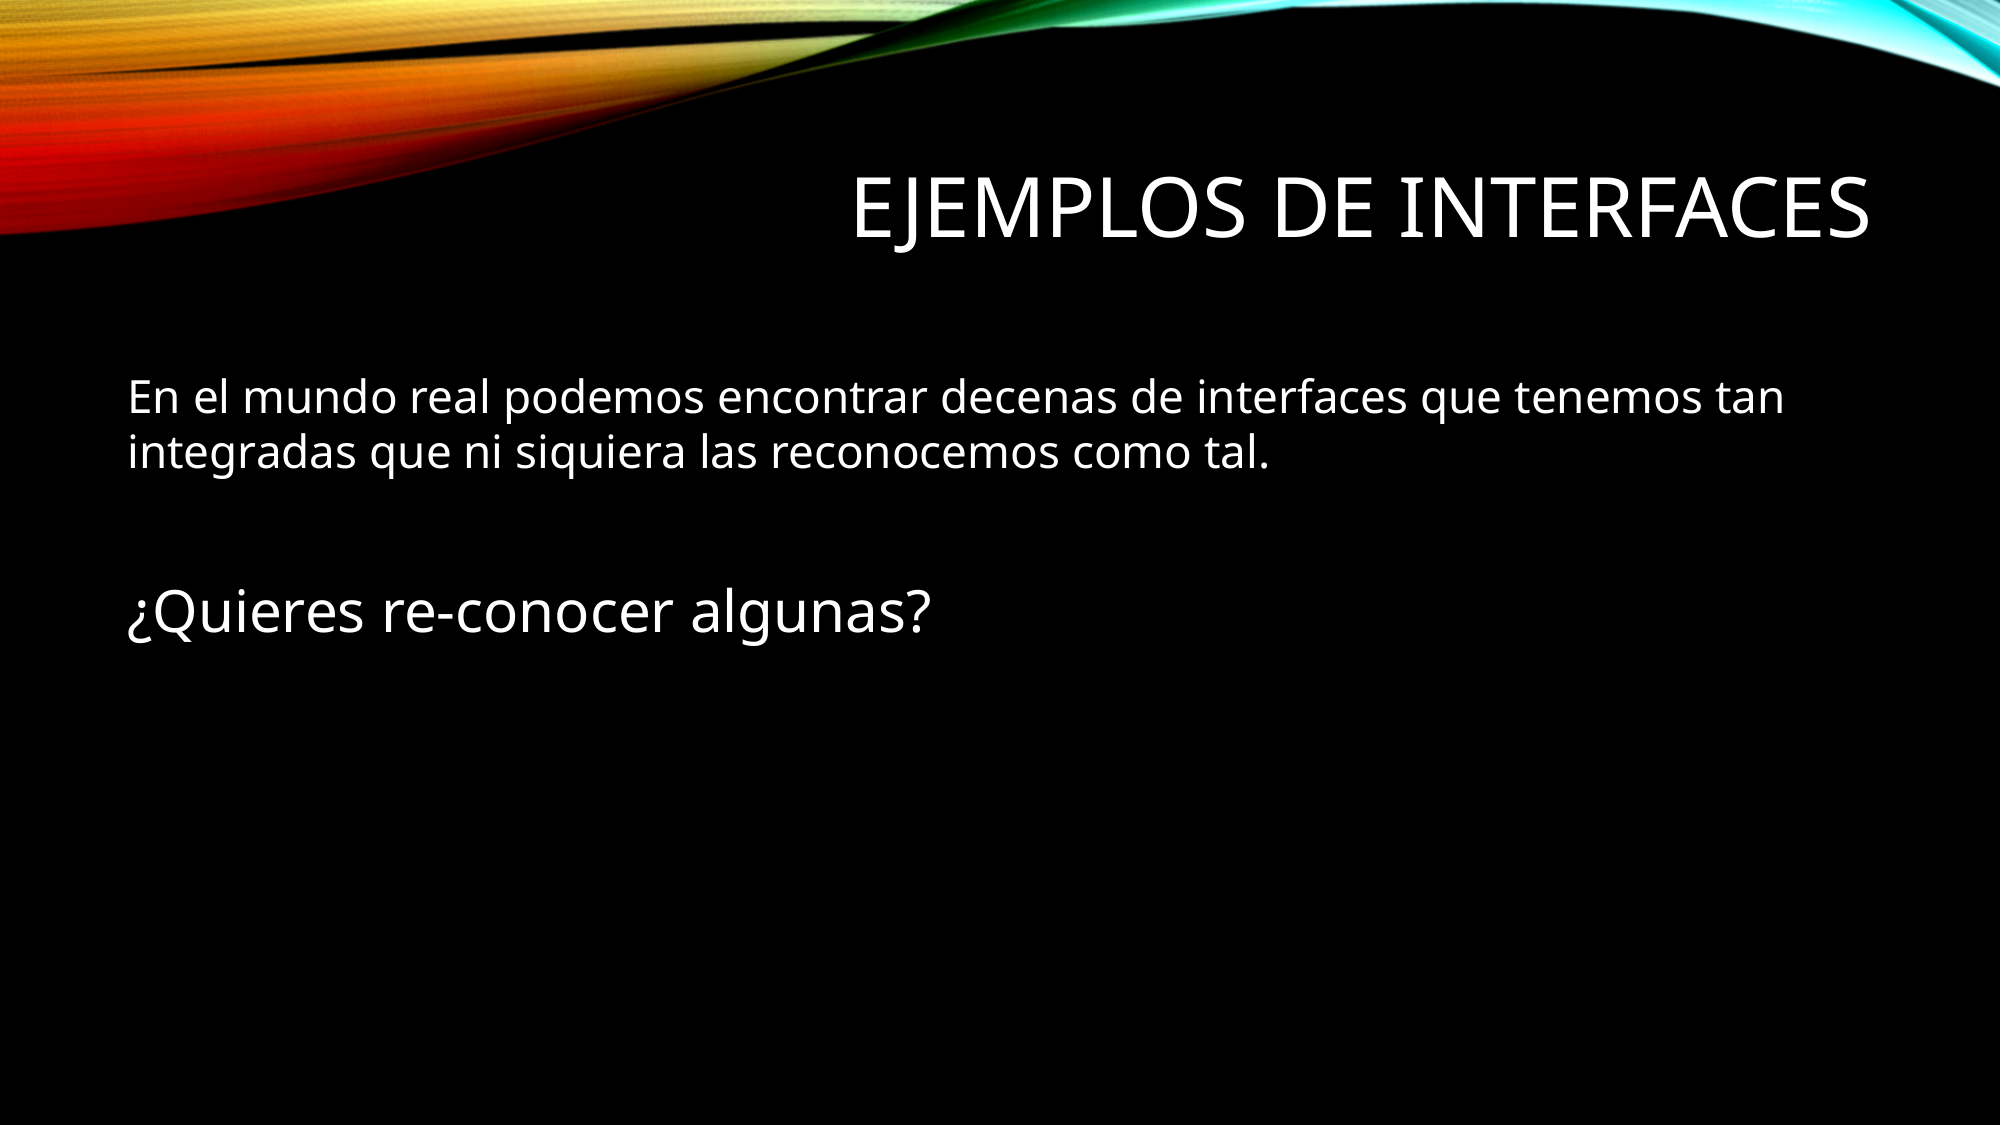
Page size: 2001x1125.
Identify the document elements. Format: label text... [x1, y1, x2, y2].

title Ejemplos de interfaces [474, 104, 1888, 317]
list En el mundo real podemos encontrar decenas de interfaces que tenemos tan integradas que ni siquiera las reconocemos como tal. ¿Quieres re-conocer algunas? [112, 360, 1888, 1021]
picture [0, 0, 2000, 237]
